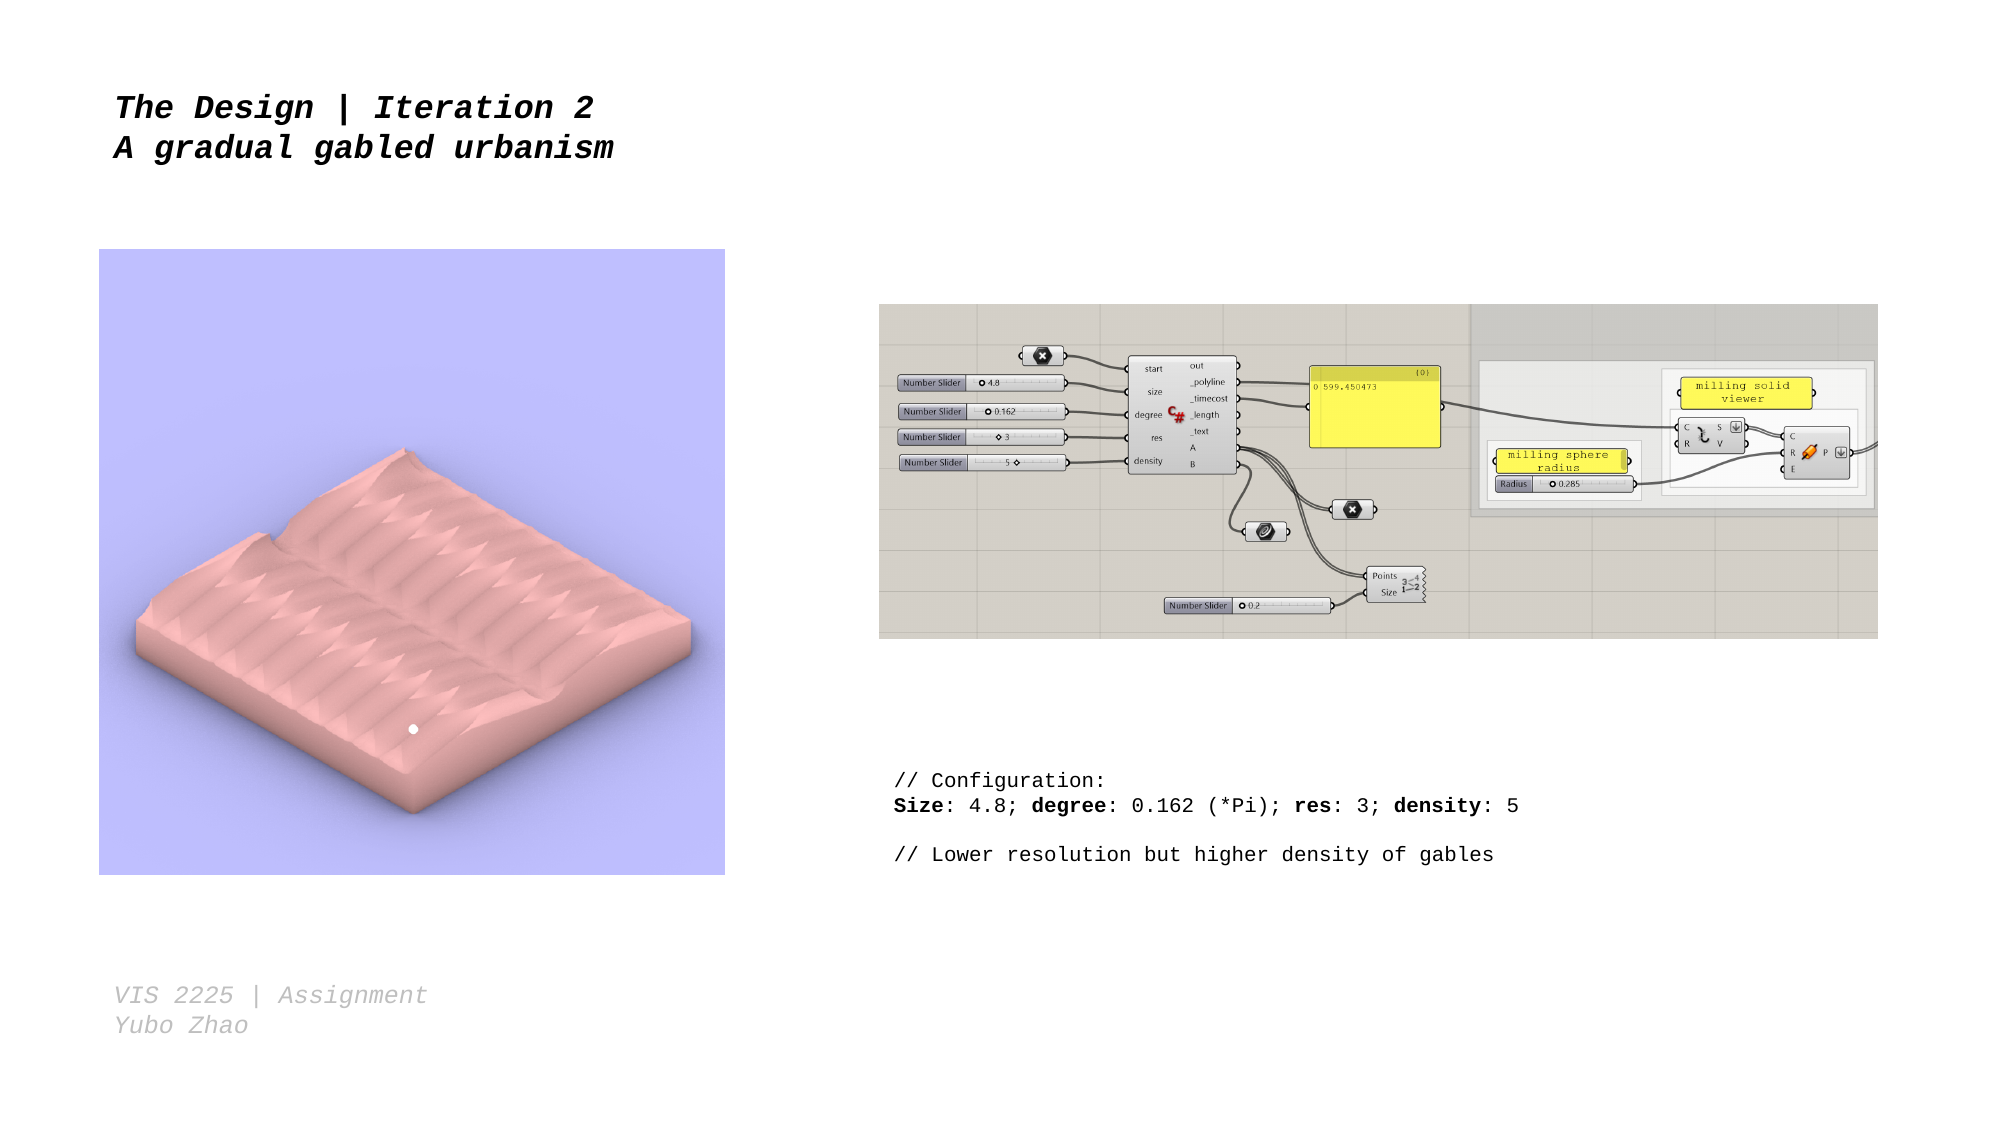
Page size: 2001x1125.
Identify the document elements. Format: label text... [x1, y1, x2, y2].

picture [879, 304, 1878, 639]
picture [99, 249, 725, 875]
text_box The Design | Iteration 2 A gradual gabled urbanism [99, 77, 711, 173]
text_box VIS 2225 | Assignment Yubo Zhao [99, 971, 528, 1047]
text_box // Configuration: Size: 4.8; degree: 0.162 (*Pi); res: 3; density: 5 // Lower resolution but higher density of gables [879, 758, 1878, 874]
